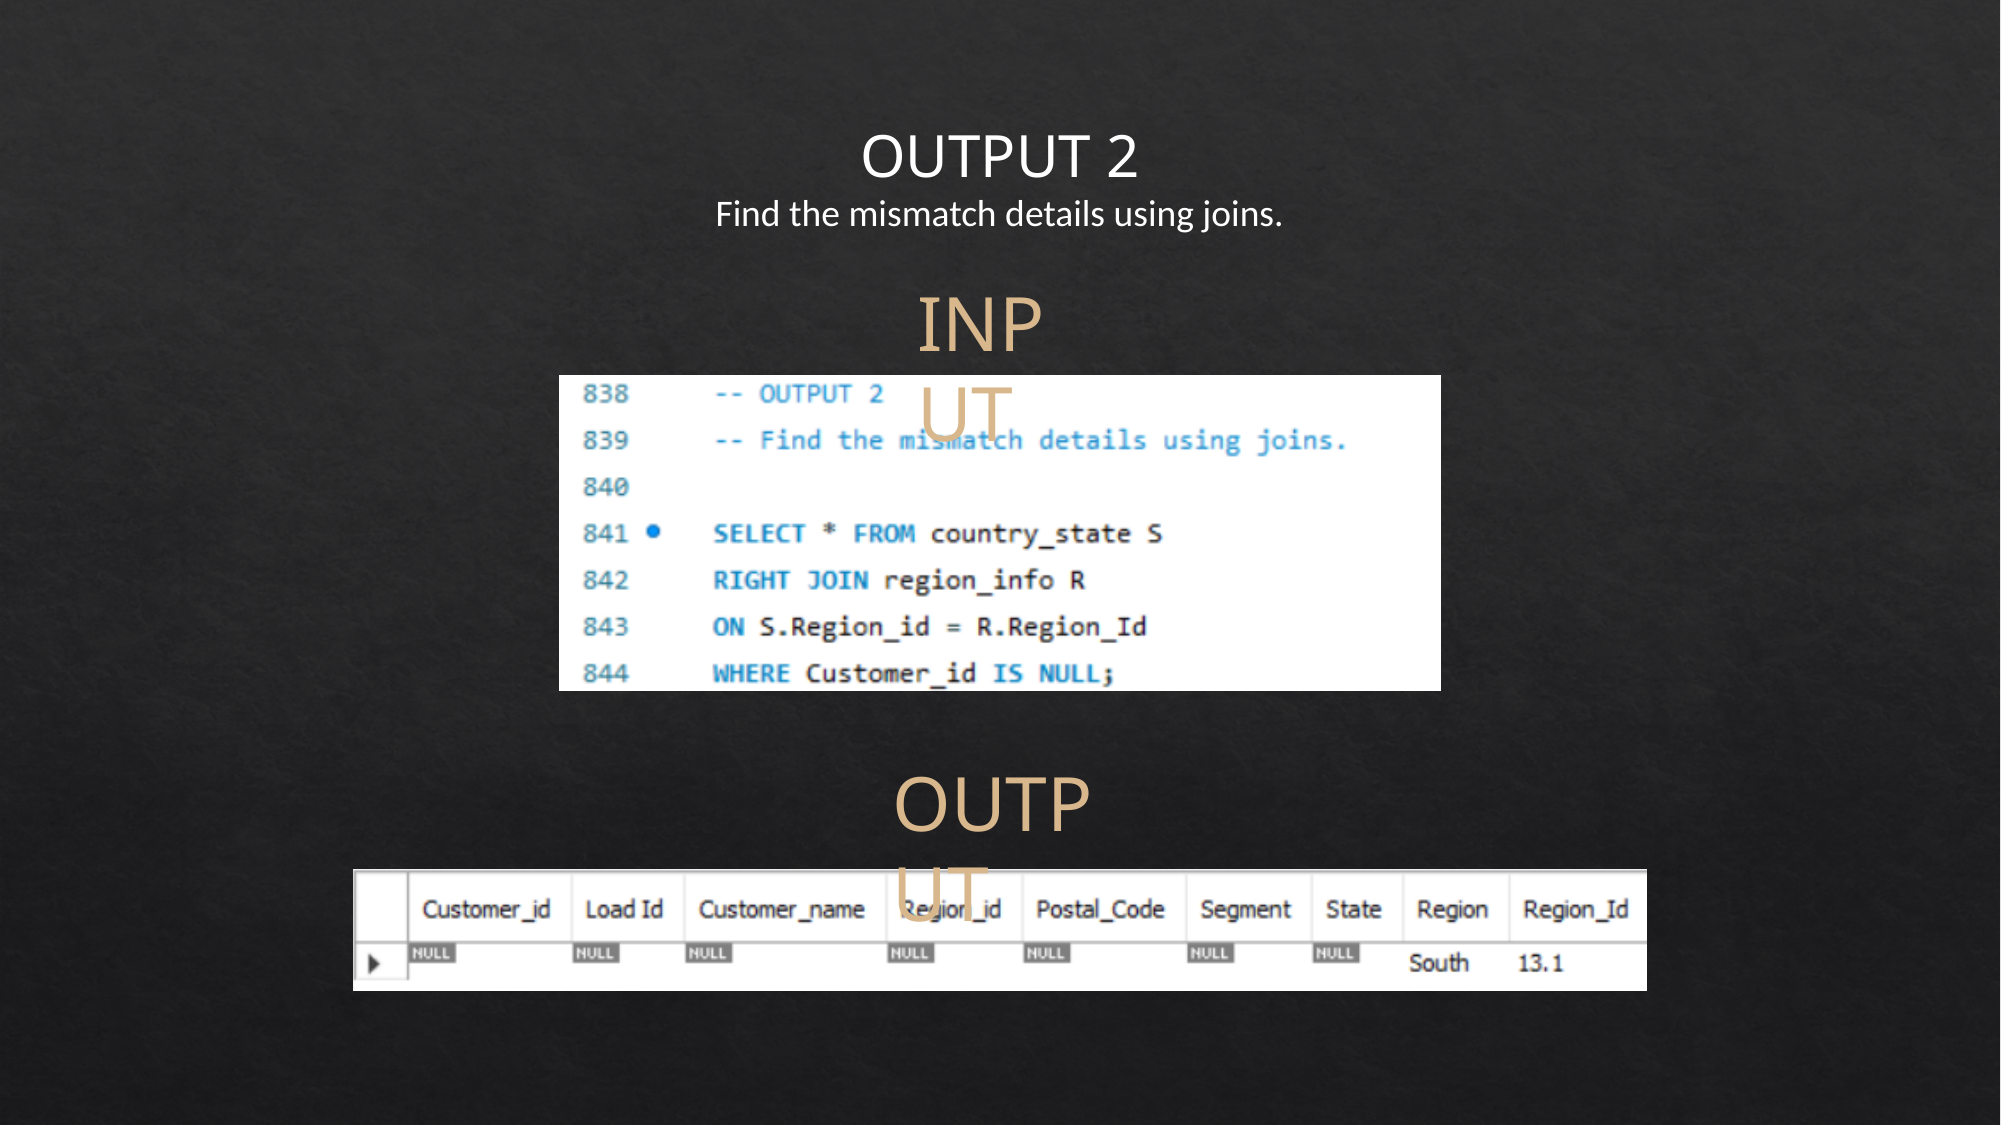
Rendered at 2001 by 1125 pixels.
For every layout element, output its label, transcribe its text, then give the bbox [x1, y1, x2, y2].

text_box OUTPUT [877, 749, 1123, 865]
text_box OUTPUT 2 Find the mismatch details using joins. [586, 111, 1414, 242]
picture [353, 869, 1647, 991]
picture [559, 375, 1441, 691]
text_box INPUT [902, 269, 1098, 371]
